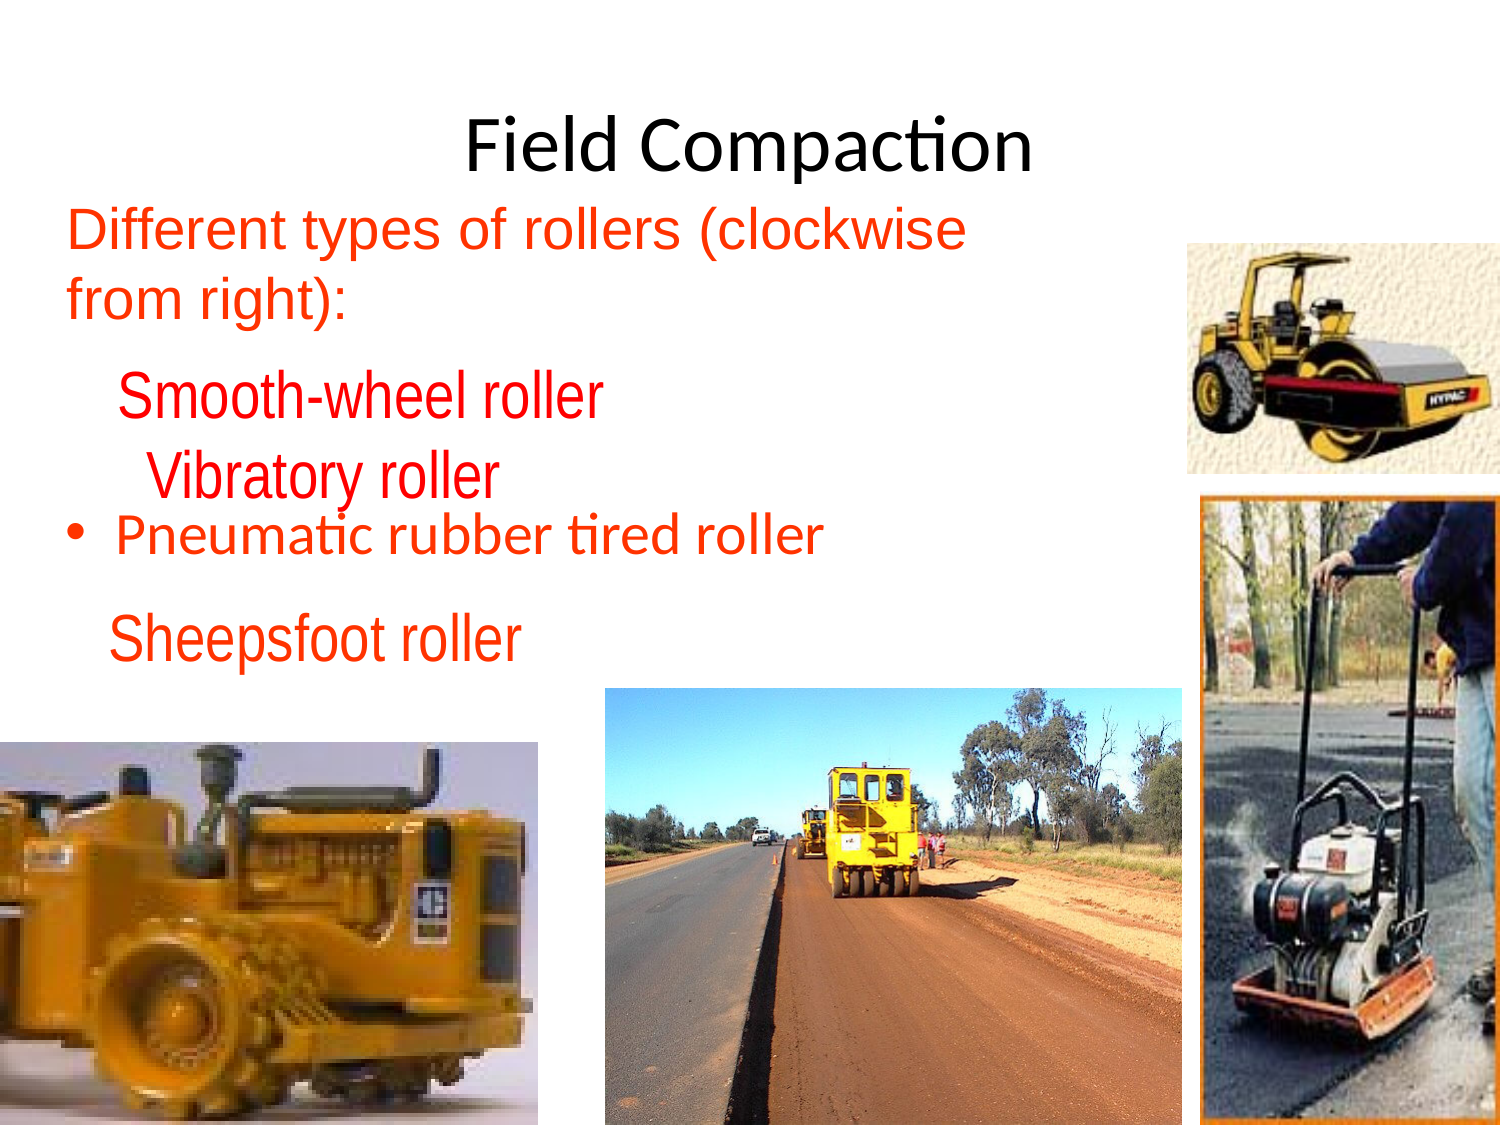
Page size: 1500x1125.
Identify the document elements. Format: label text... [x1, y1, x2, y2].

text_box Vibratory roller [75, 425, 618, 531]
text_box Smooth-wheel roller [46, 344, 791, 425]
text_box Sheepsfoot roller [37, 587, 585, 693]
picture [1187, 243, 1500, 474]
picture [0, 742, 538, 1125]
title Field Compaction [75, 82, 1425, 196]
picture [605, 688, 1182, 1125]
picture [1199, 491, 1500, 1125]
list Pneumatic rubber tired roller [50, 487, 1100, 575]
text_box Different types of rollers (clockwise from right): [52, 184, 1016, 339]
